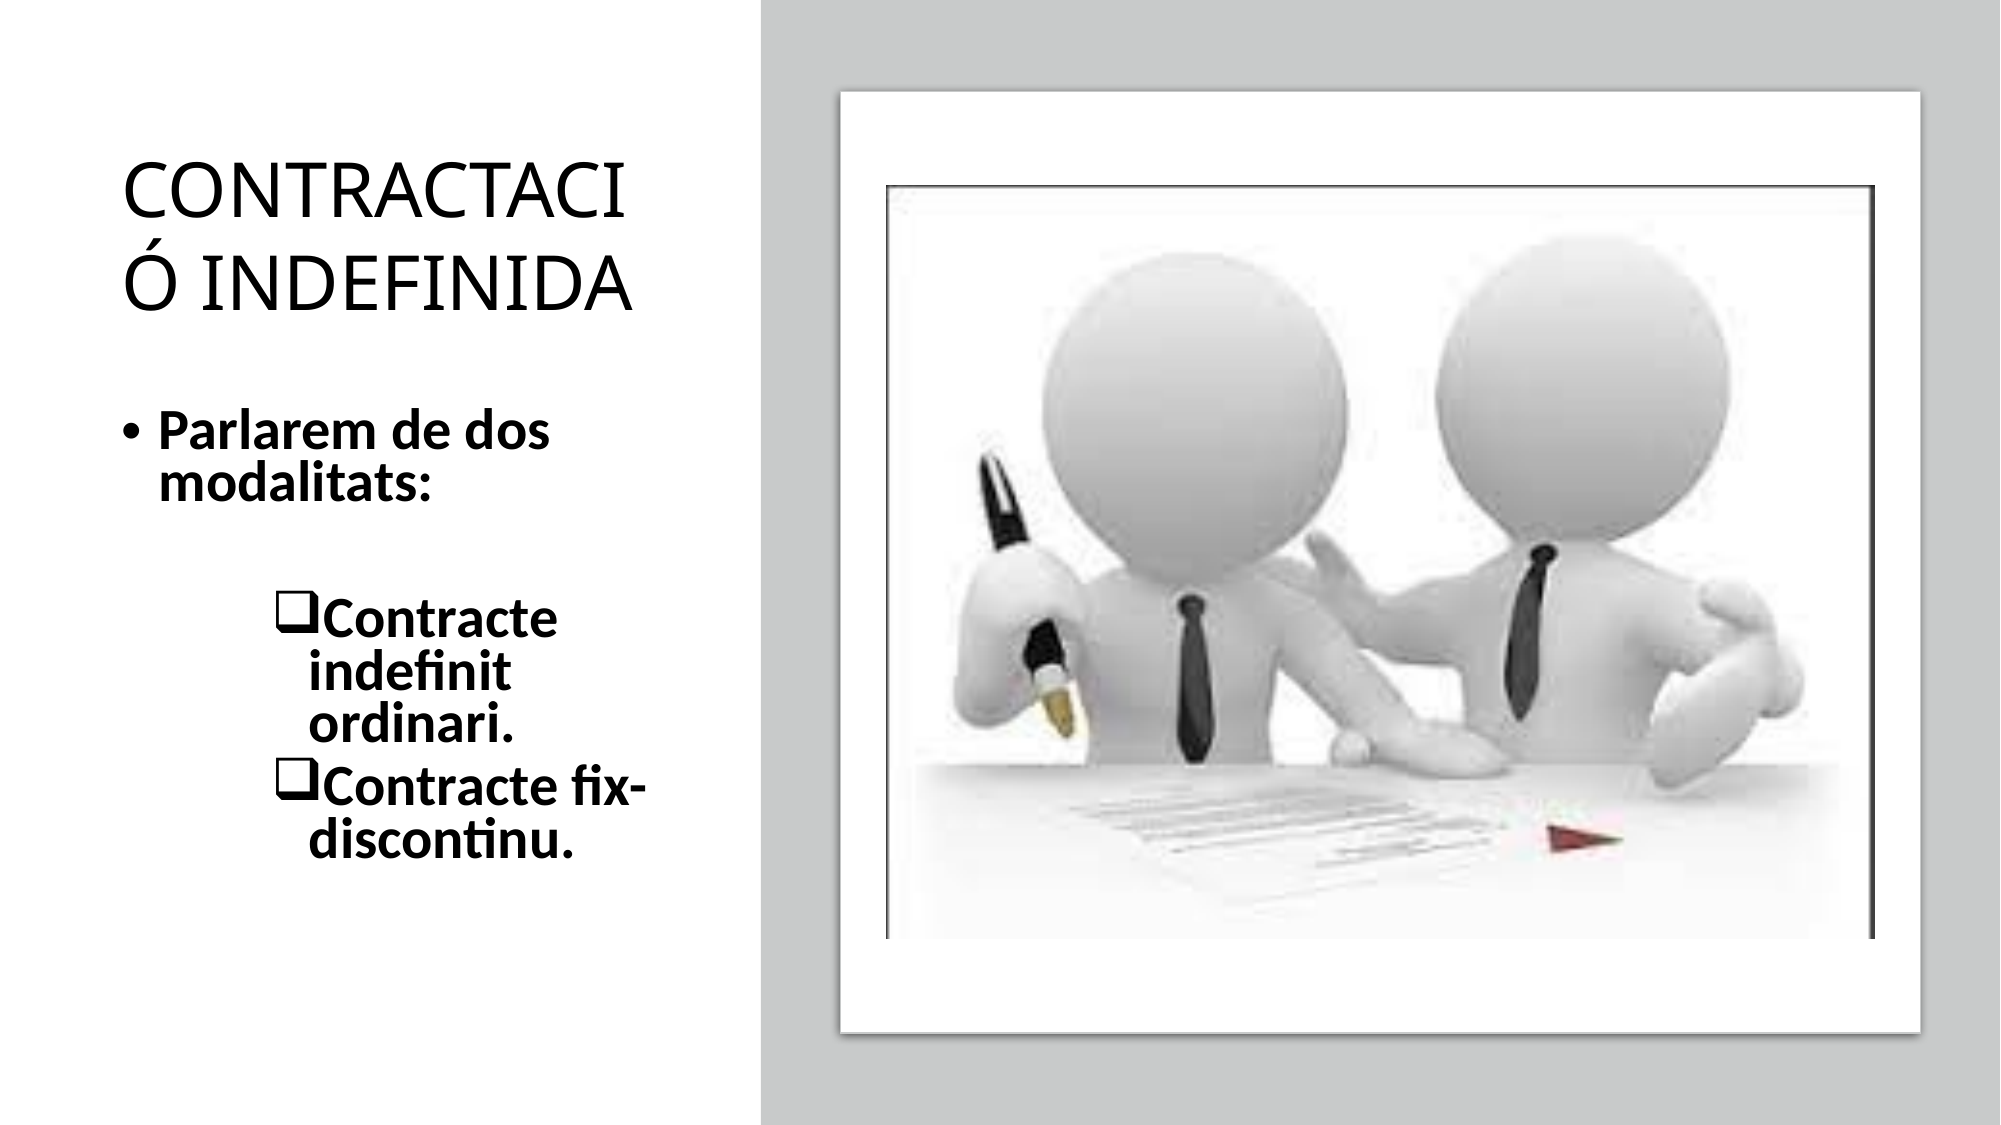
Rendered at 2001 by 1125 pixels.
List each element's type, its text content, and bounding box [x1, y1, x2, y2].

title CONTRACTACIÓ INDEFINIDA [106, 103, 682, 370]
text_box [839, 90, 1922, 1034]
picture [886, 185, 1875, 939]
list Parlarem de dos modalitats: Contracte indefinit ordinari. Contracte fix-discontinu. [106, 399, 682, 1021]
text_box [760, 0, 2000, 1125]
